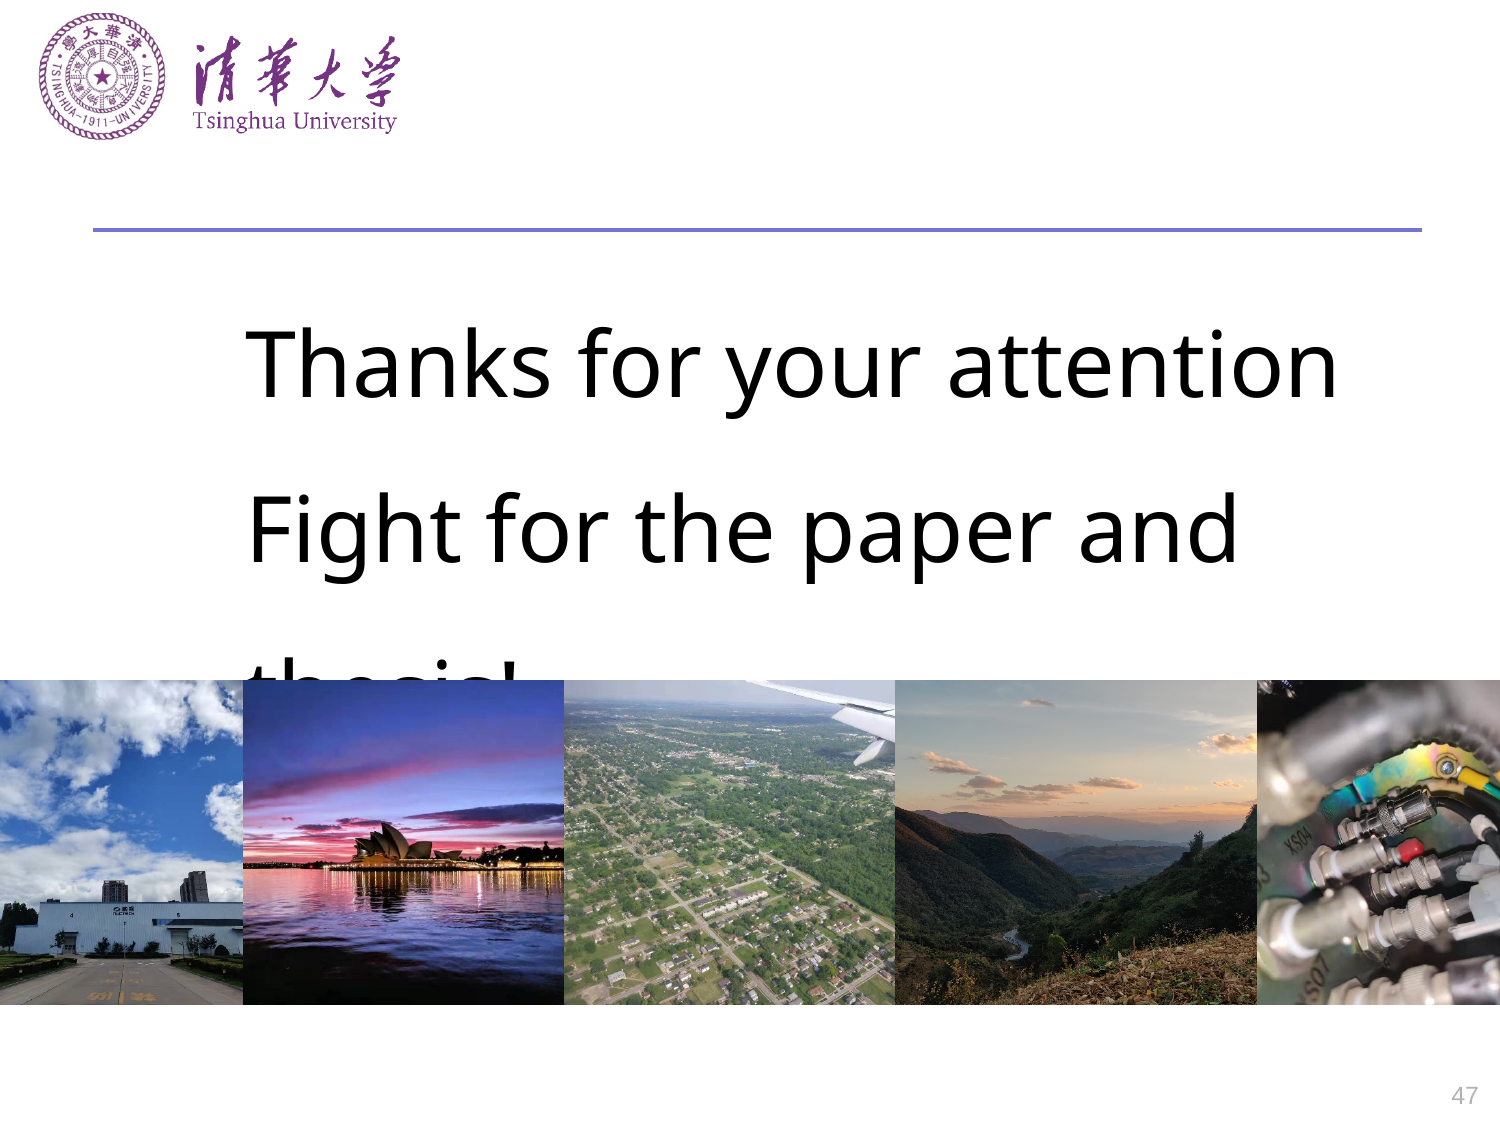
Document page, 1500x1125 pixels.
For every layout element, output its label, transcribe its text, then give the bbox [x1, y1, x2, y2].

text_box Thanks for your attention Fight for the paper and thesis! [230, 243, 1414, 678]
picture [0, 679, 1500, 1006]
picture [33, 13, 167, 142]
picture [188, 30, 404, 135]
slide_number 47 [1156, 1065, 1495, 1125]
